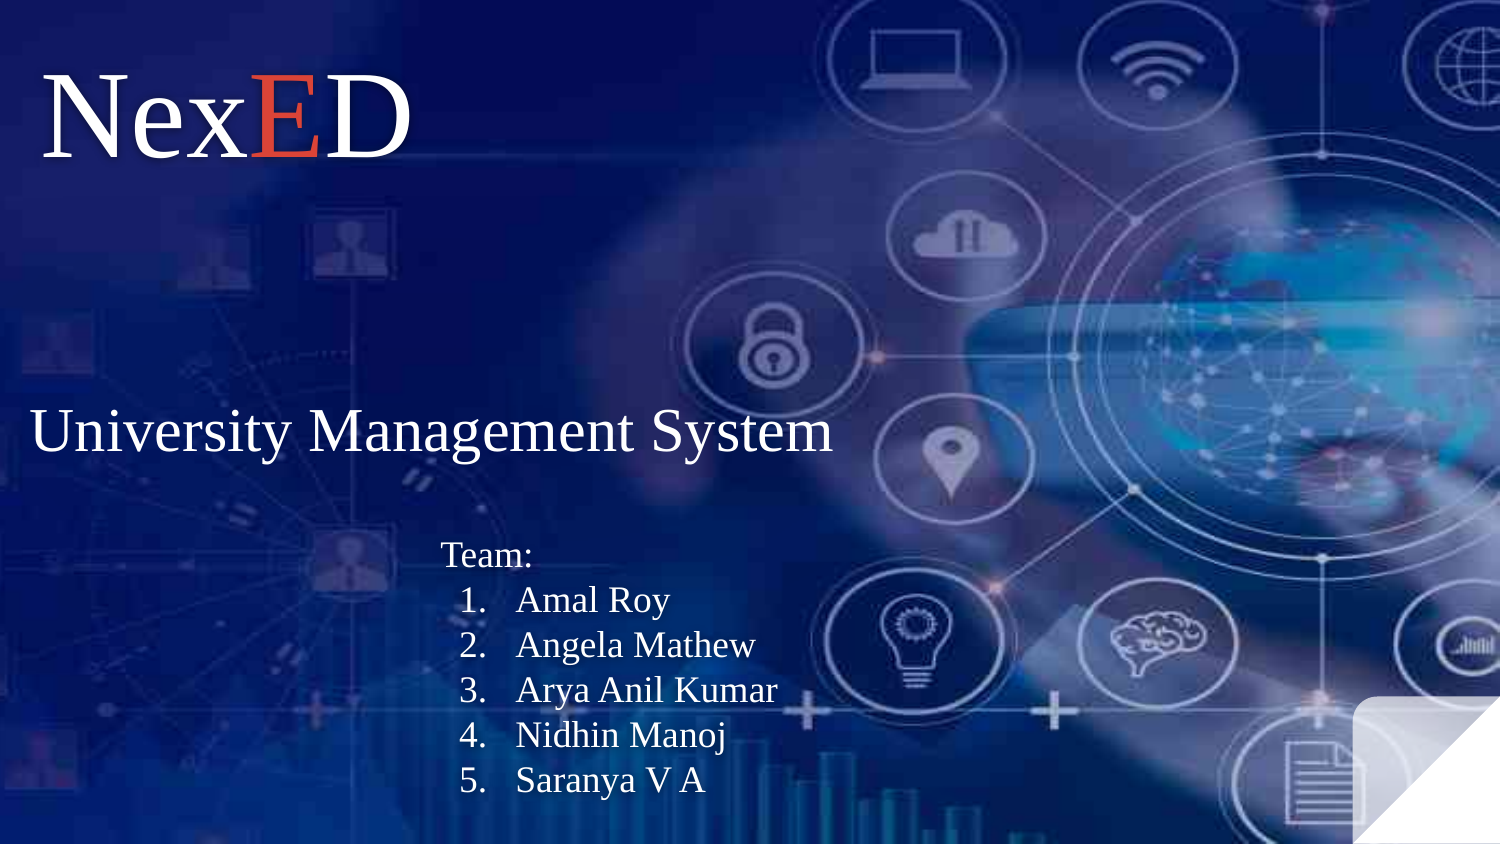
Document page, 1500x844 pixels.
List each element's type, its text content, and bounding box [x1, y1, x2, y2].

title NexED [25, 44, 1375, 198]
subtitle University Management System [14, 373, 926, 445]
picture [0, 0, 1500, 844]
text_box Team: Amal Roy Angela Mathew Arya Anil Kumar Nidhin Manoj Saranya V A [425, 514, 808, 677]
